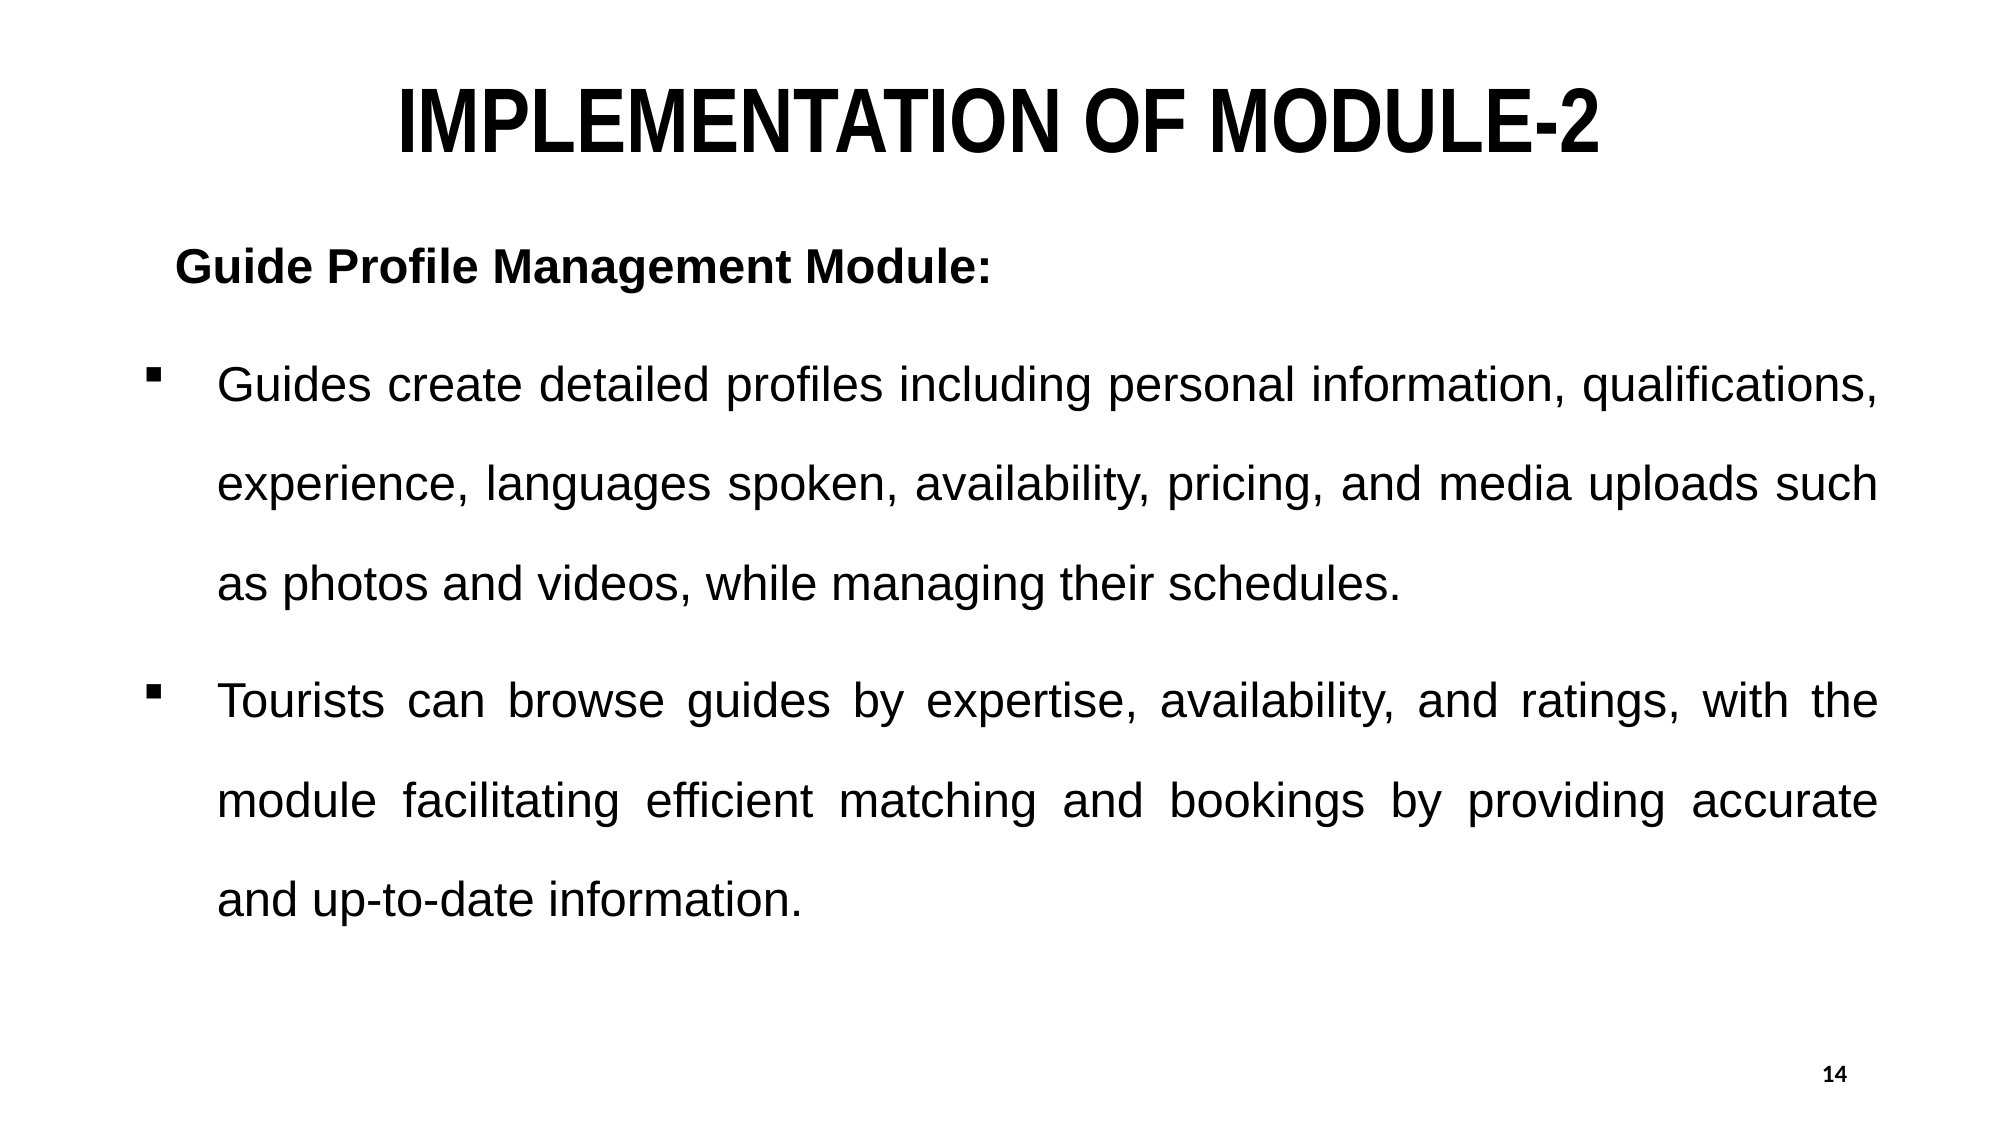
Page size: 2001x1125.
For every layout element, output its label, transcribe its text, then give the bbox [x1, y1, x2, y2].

title IMPLEMENTATION OF MODULE-2 [0, 59, 2000, 187]
list Guide Profile Management Module: Guides create detailed profiles including personal information, qualifications, experience, languages spoken, availability, pricing, and media uploads such as photos and videos, while managing their schedules. Tourists can browse guides by expertise, availability, and ratings, with the module facilitating efficient matching and bookings by providing accurate and up-to-date information. [127, 187, 1897, 1004]
slide_number 14 [1412, 1042, 1863, 1103]
